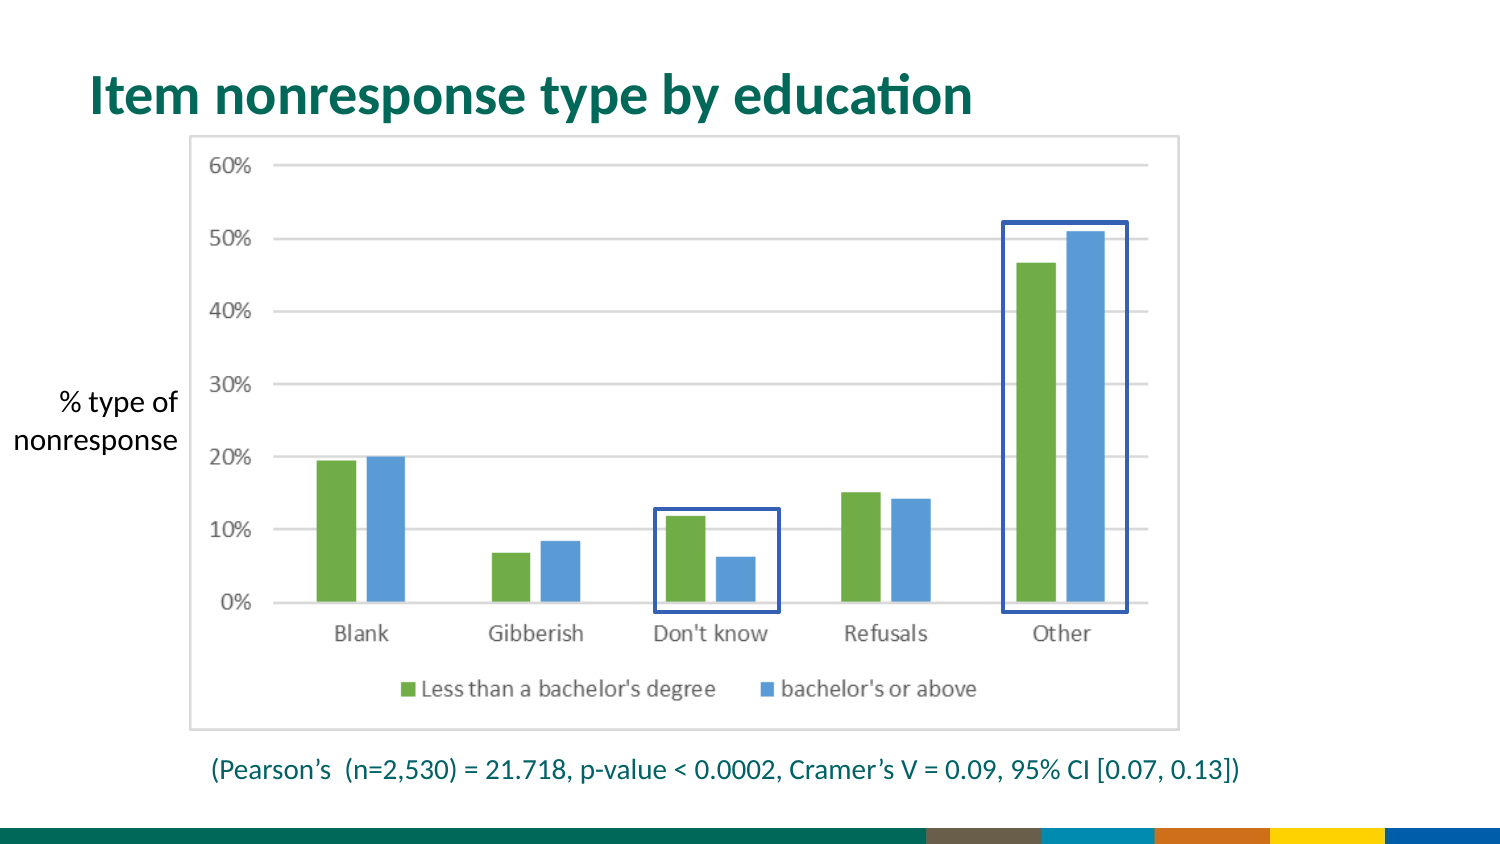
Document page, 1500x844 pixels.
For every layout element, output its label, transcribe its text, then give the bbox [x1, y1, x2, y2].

picture [1154, 828, 1500, 844]
picture [0, 828, 1042, 844]
picture [189, 135, 1181, 731]
text_box % type of nonresponse [0, 373, 184, 464]
title Item nonresponse type by education [75, 0, 1425, 134]
